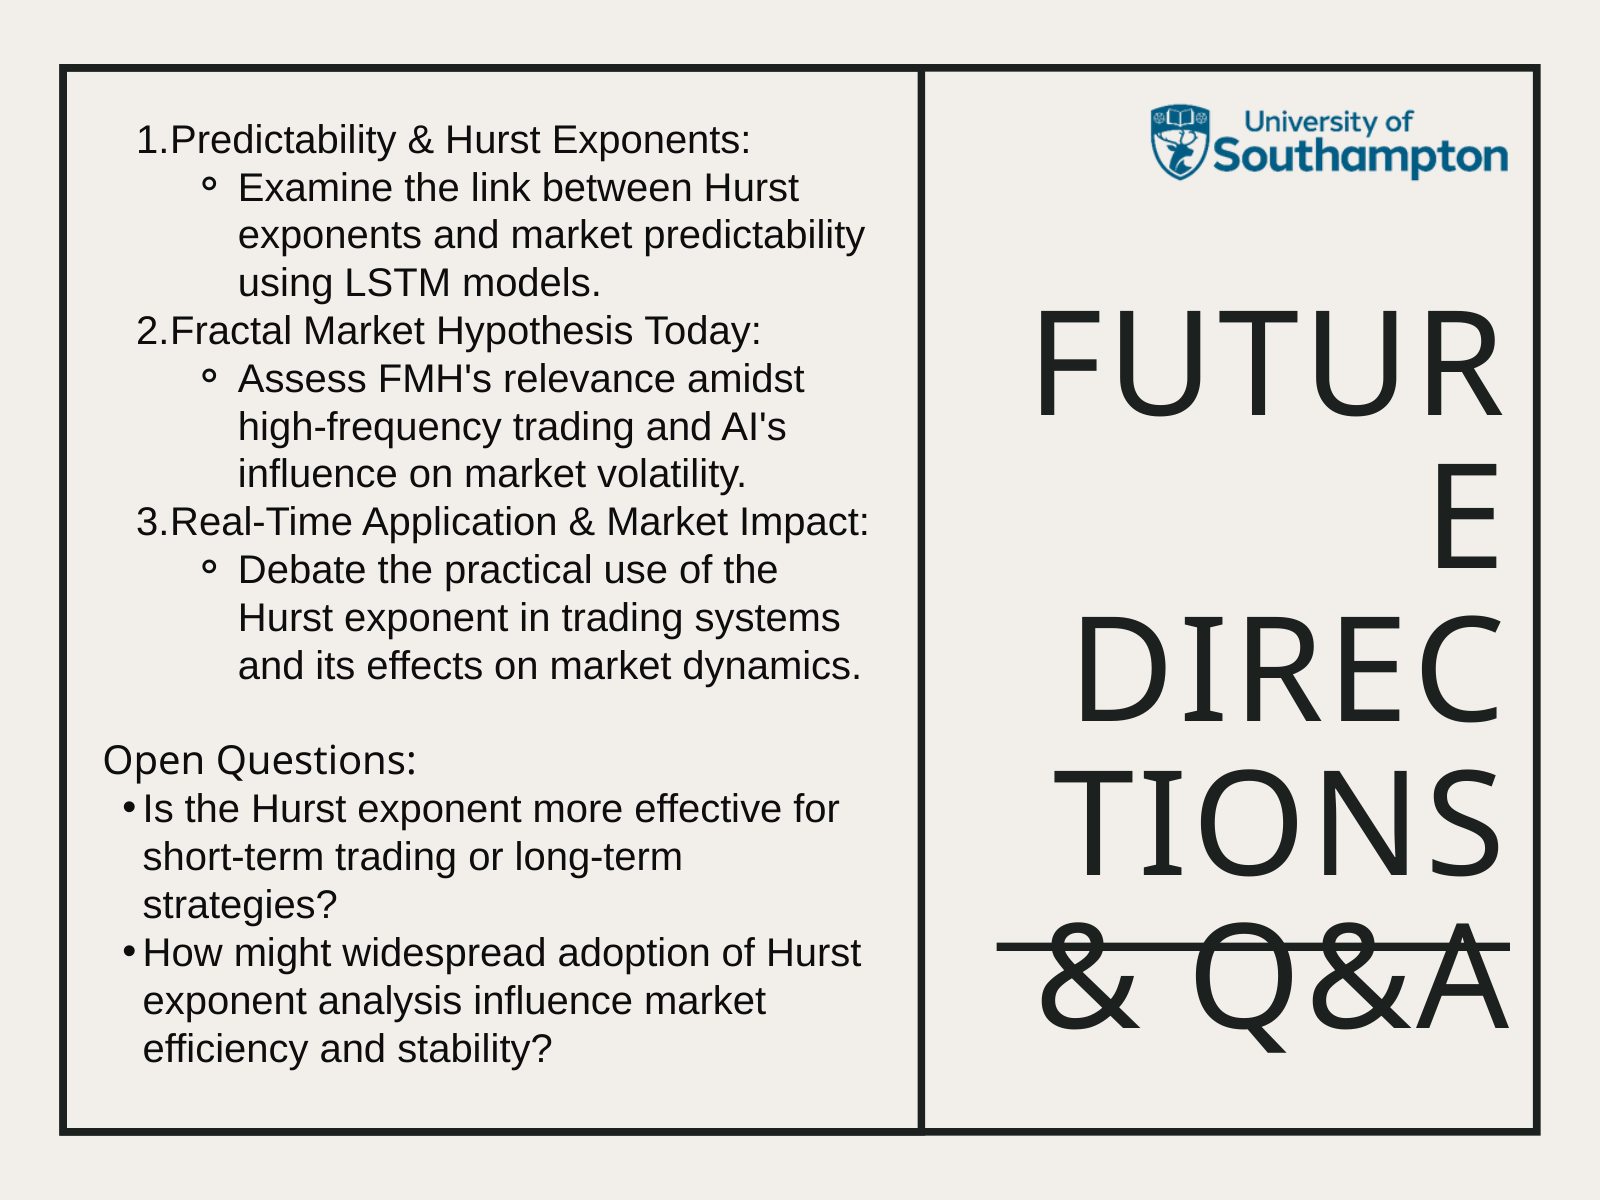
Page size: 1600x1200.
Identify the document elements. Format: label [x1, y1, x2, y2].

text_box [59, 63, 926, 1136]
text_box [1077, 0, 1582, 285]
text_box [926, 63, 1541, 1136]
text_box [996, 279, 1511, 952]
